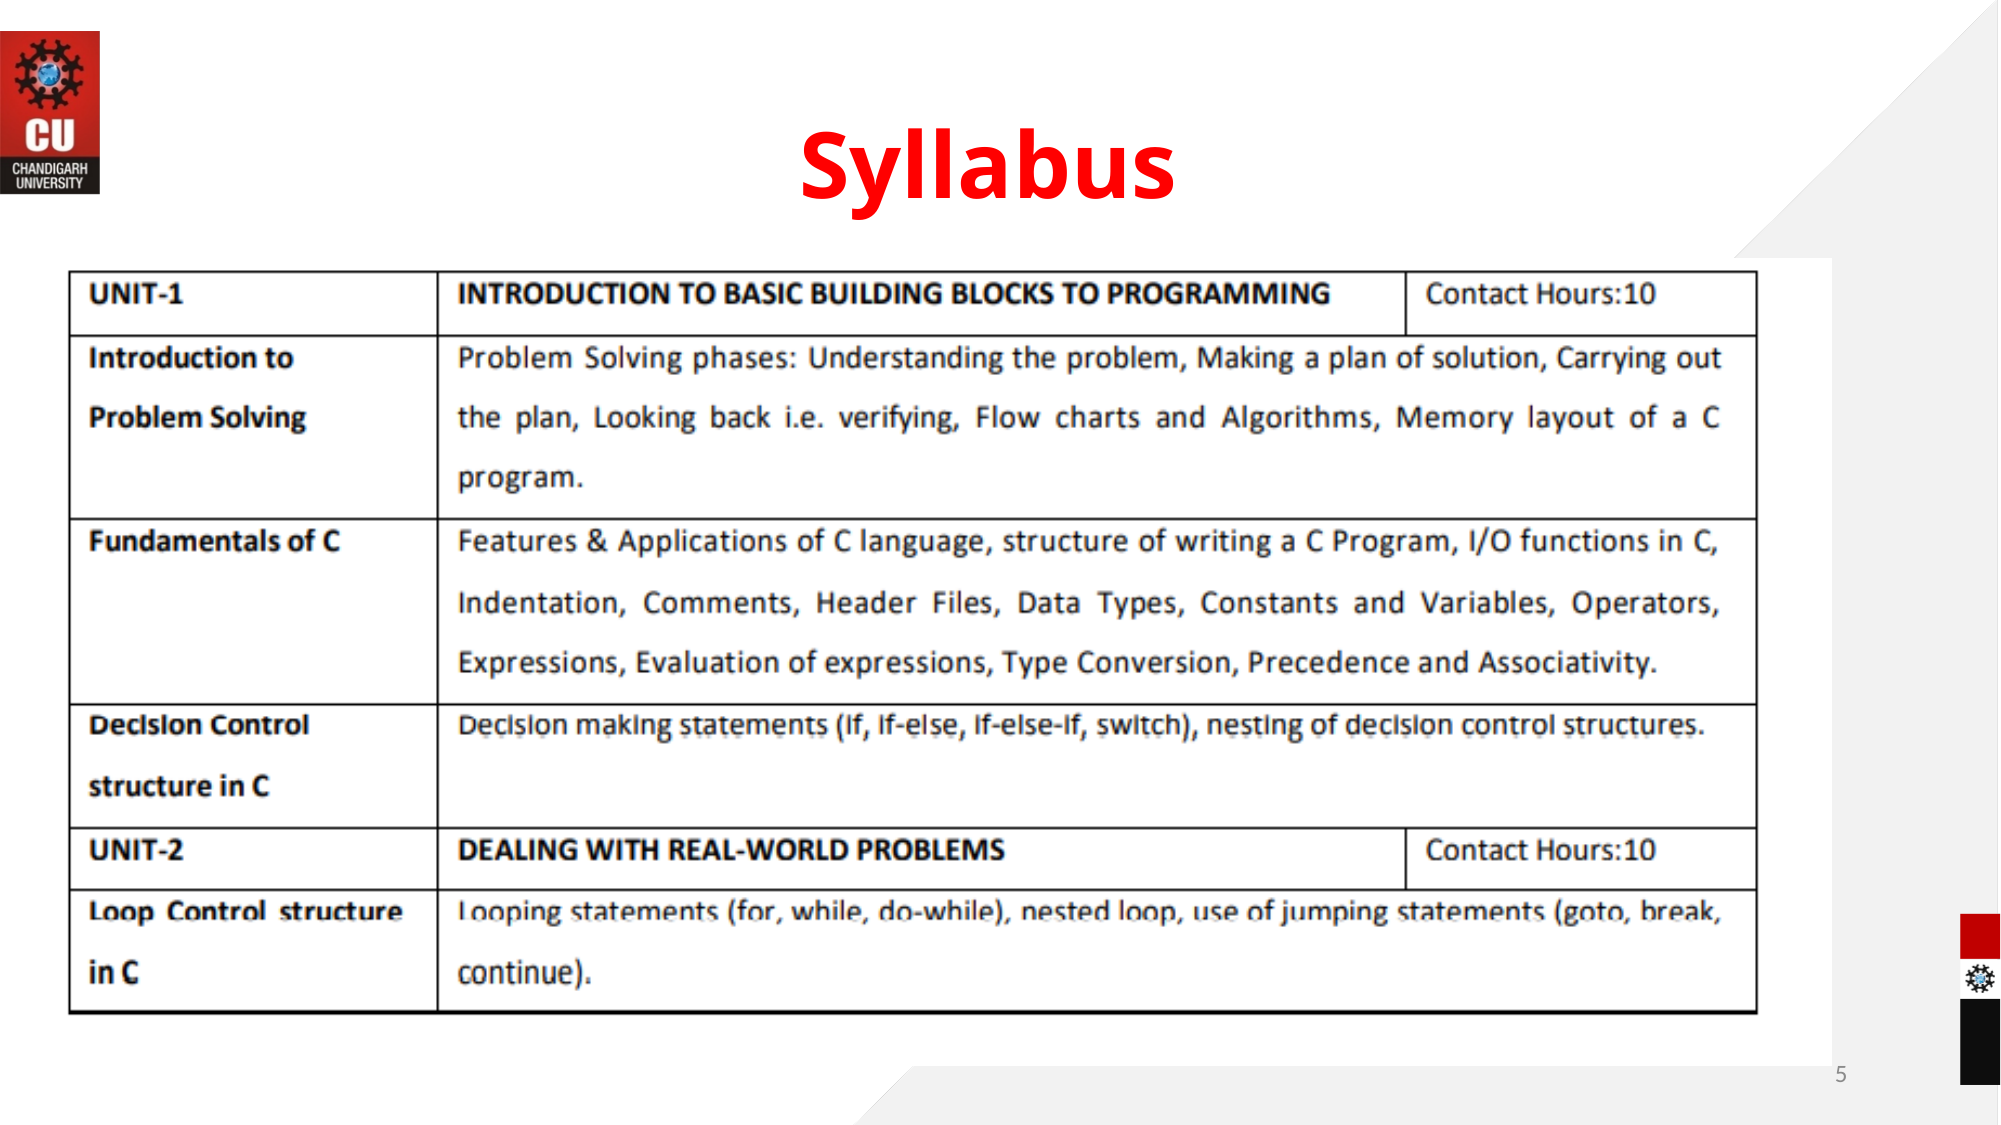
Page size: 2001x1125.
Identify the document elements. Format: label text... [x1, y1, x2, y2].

title Syllabus [137, 59, 1863, 278]
slide_number 5 [1412, 1042, 1863, 1103]
picture [0, 0, 2001, 1125]
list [43, 258, 1832, 1066]
